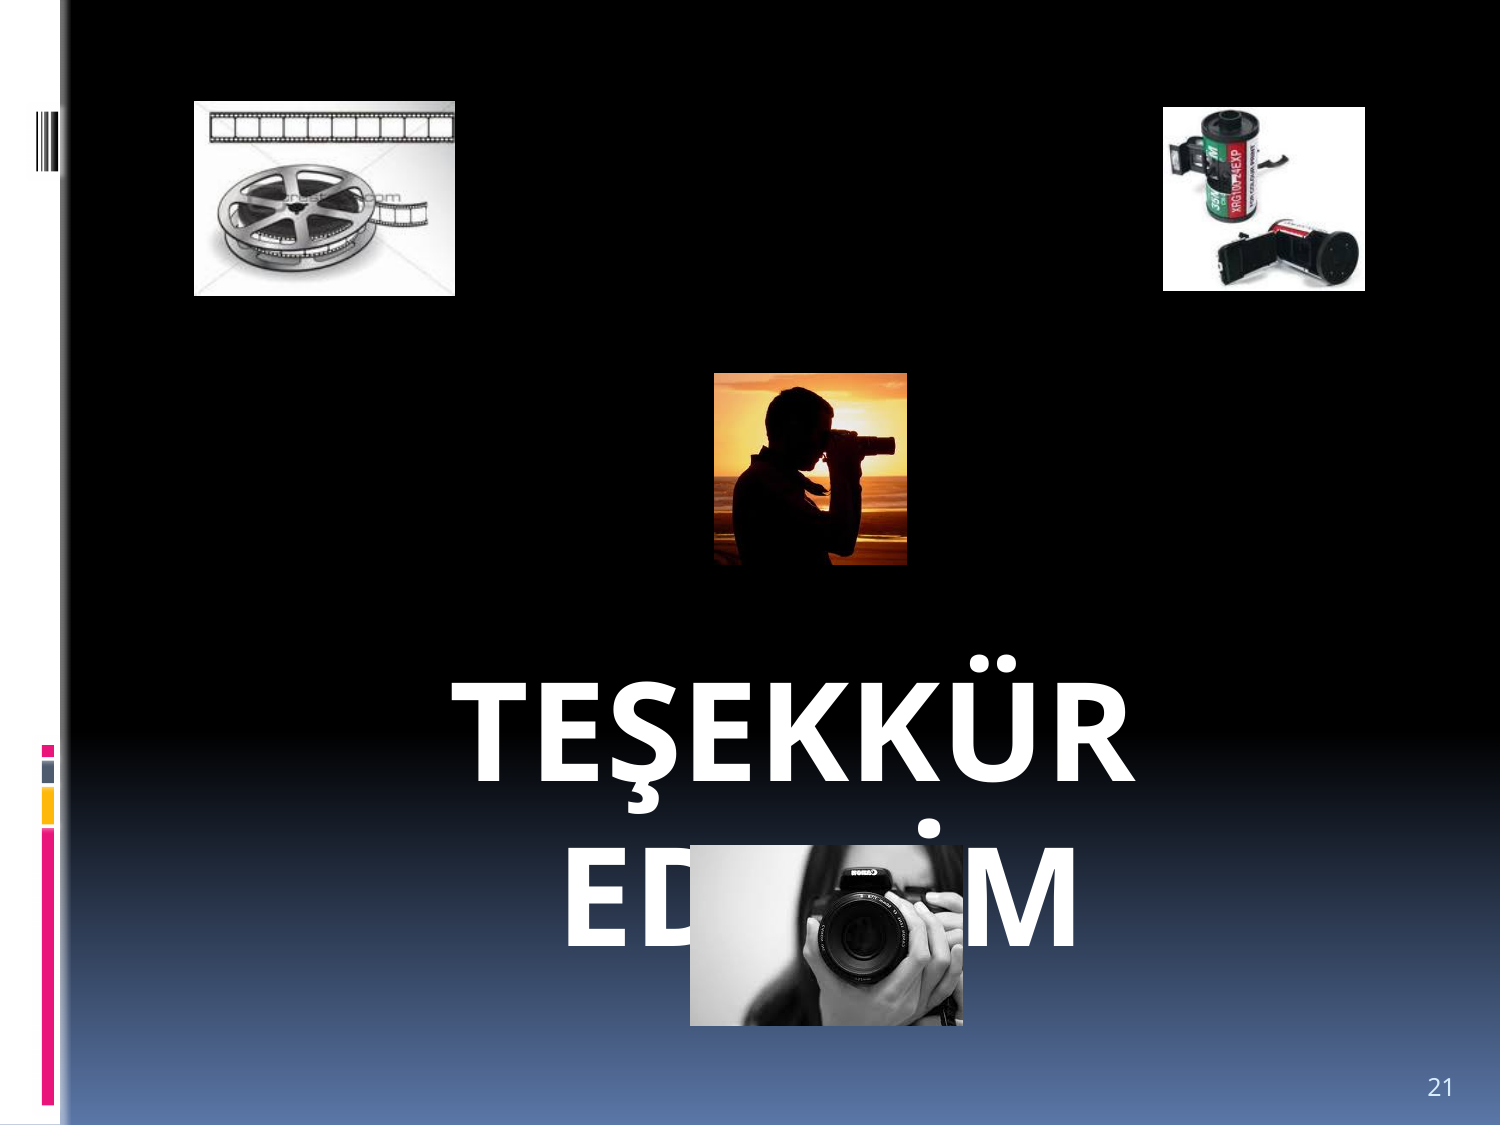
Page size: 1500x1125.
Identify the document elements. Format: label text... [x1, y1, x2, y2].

list TEŞEKKÜR EDERİM [150, 292, 1425, 1043]
picture [689, 845, 963, 1026]
slide_number 21 [1412, 1052, 1488, 1113]
picture [194, 101, 456, 297]
picture [1162, 107, 1365, 292]
picture [714, 373, 907, 566]
